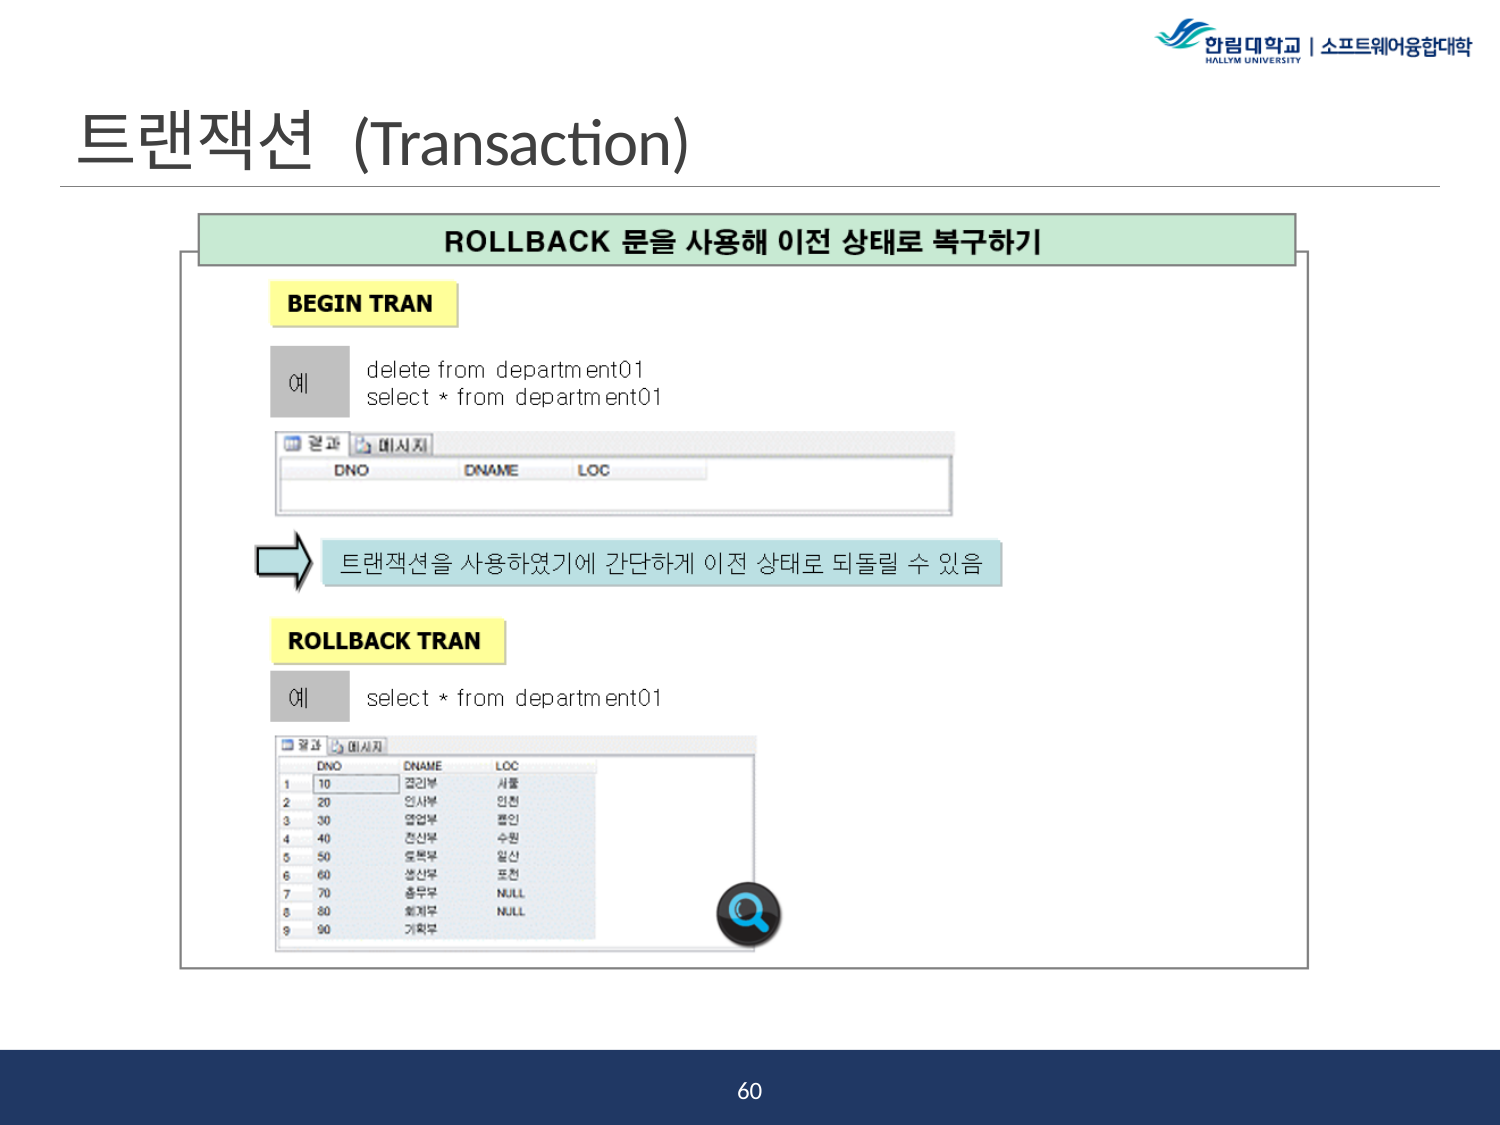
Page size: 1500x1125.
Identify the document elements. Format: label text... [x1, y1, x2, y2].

picture [1148, 7, 1483, 76]
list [158, 203, 1342, 982]
title 트랜잭션 (Transaction) [60, 62, 1440, 187]
slide_number 59 [669, 1059, 831, 1120]
